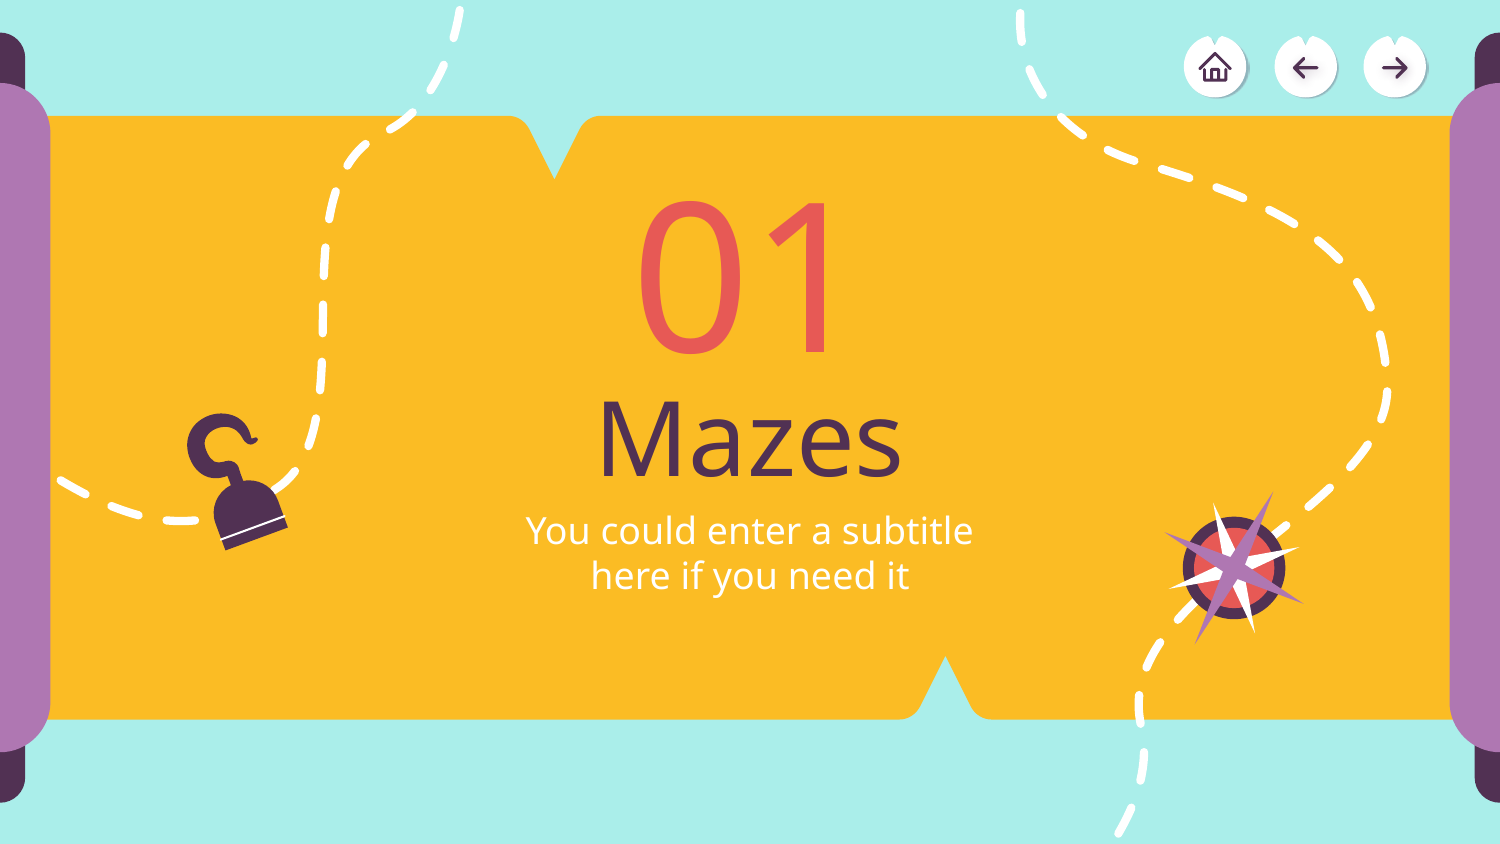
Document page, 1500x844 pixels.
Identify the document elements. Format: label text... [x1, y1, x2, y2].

title [814, 472, 846, 476]
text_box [186, 413, 289, 551]
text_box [1181, 34, 1247, 100]
subtitle You could enter a subtitle here if you need it [484, 492, 1016, 604]
title Mazes [383, 398, 1117, 472]
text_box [1272, 34, 1338, 100]
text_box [1164, 491, 1305, 645]
title [860, 472, 892, 477]
title [698, 472, 724, 476]
title 01 [383, 198, 1117, 393]
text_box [1363, 34, 1429, 100]
